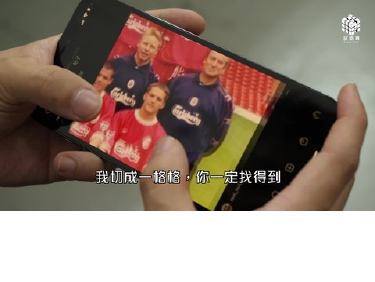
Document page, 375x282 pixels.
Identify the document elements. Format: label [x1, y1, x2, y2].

picture [0, 0, 375, 212]
